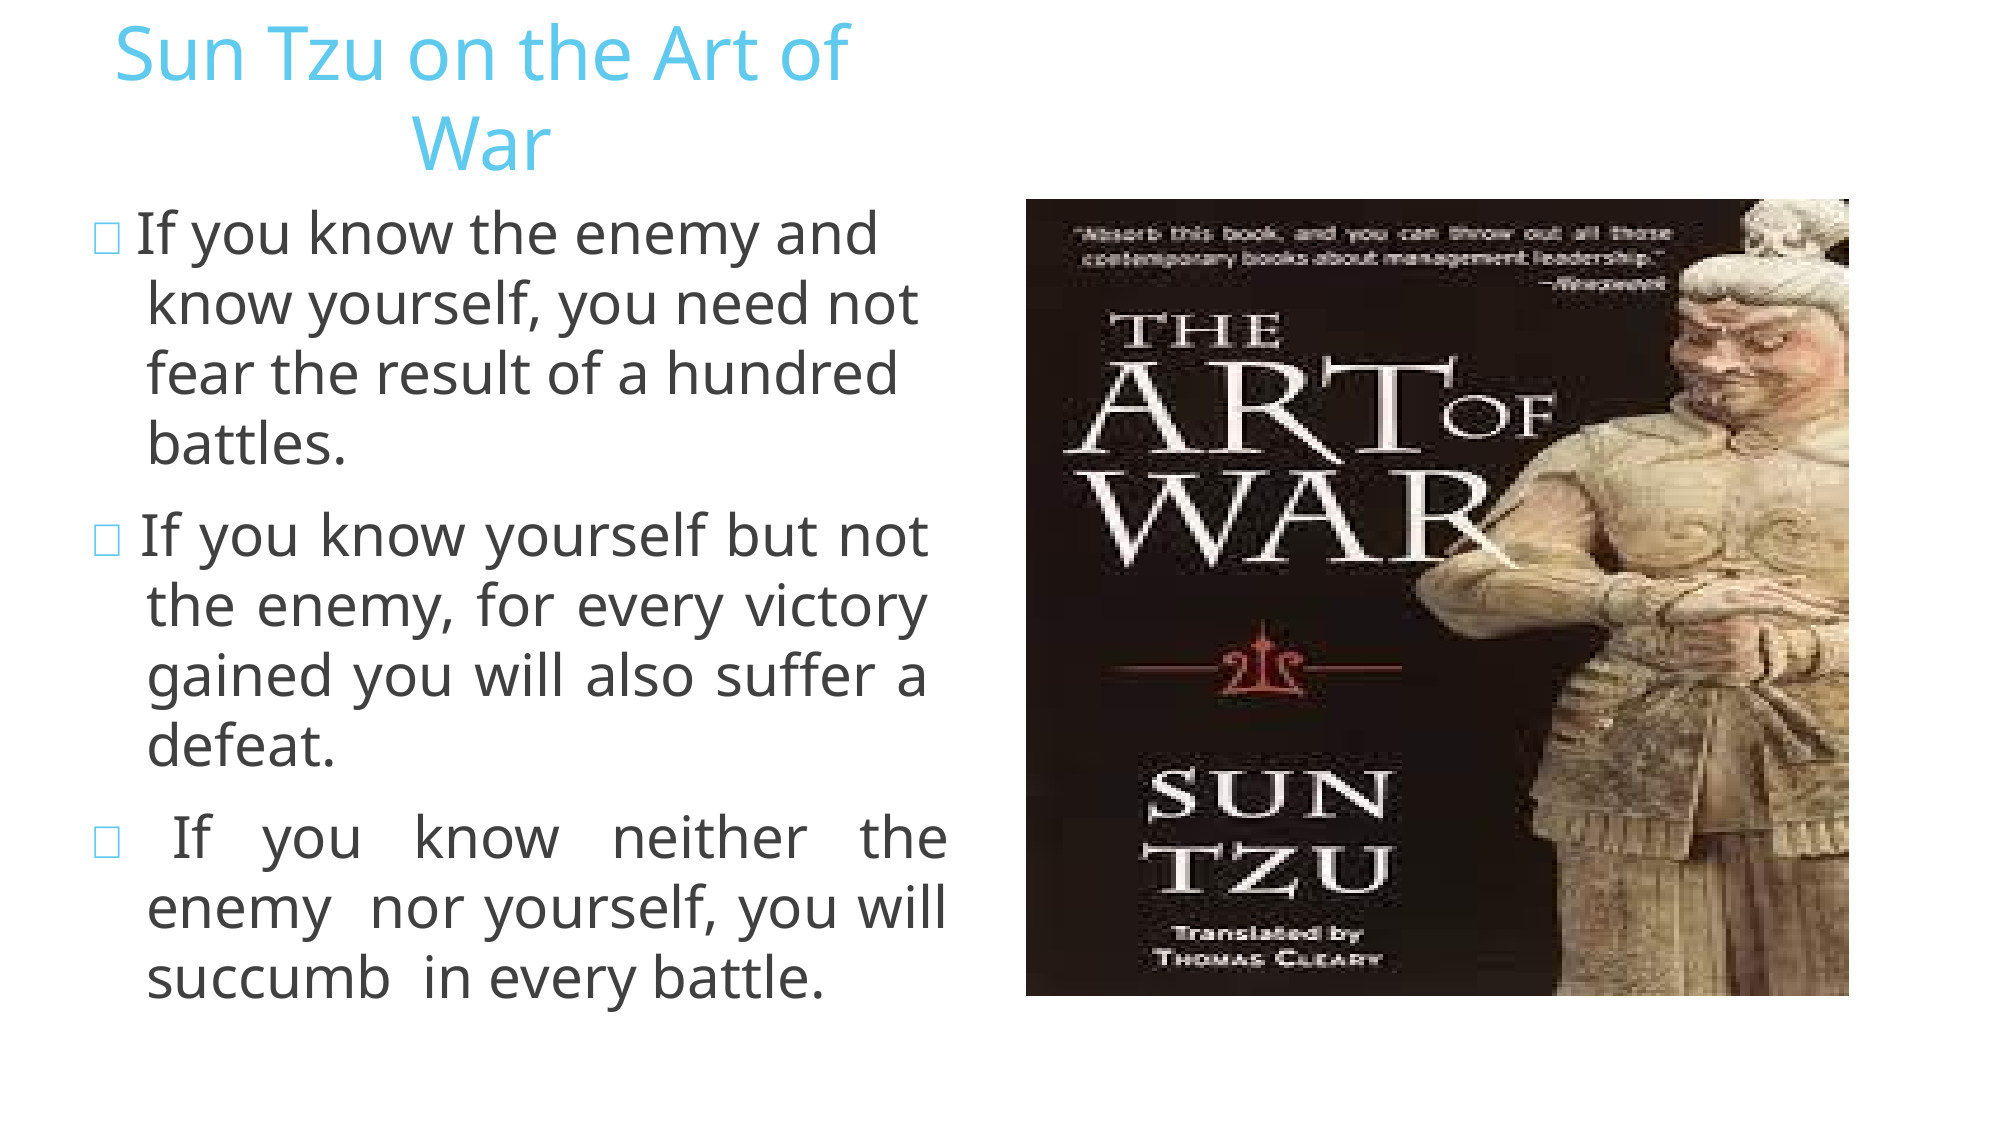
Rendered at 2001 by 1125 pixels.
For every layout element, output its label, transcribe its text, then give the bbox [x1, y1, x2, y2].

text_box  If you know the enemy and know yourself, you need not fear the result of a hundred battles.  If you know yourself but not the enemy, for every victory gained you will also suffer a defeat.  If you know neither the enemy nor yourself, you will succumb in every battle. [87, 194, 949, 1011]
text_box Sun Tzu on the Art of War [48, 3, 914, 186]
text_box [1026, 199, 1849, 997]
